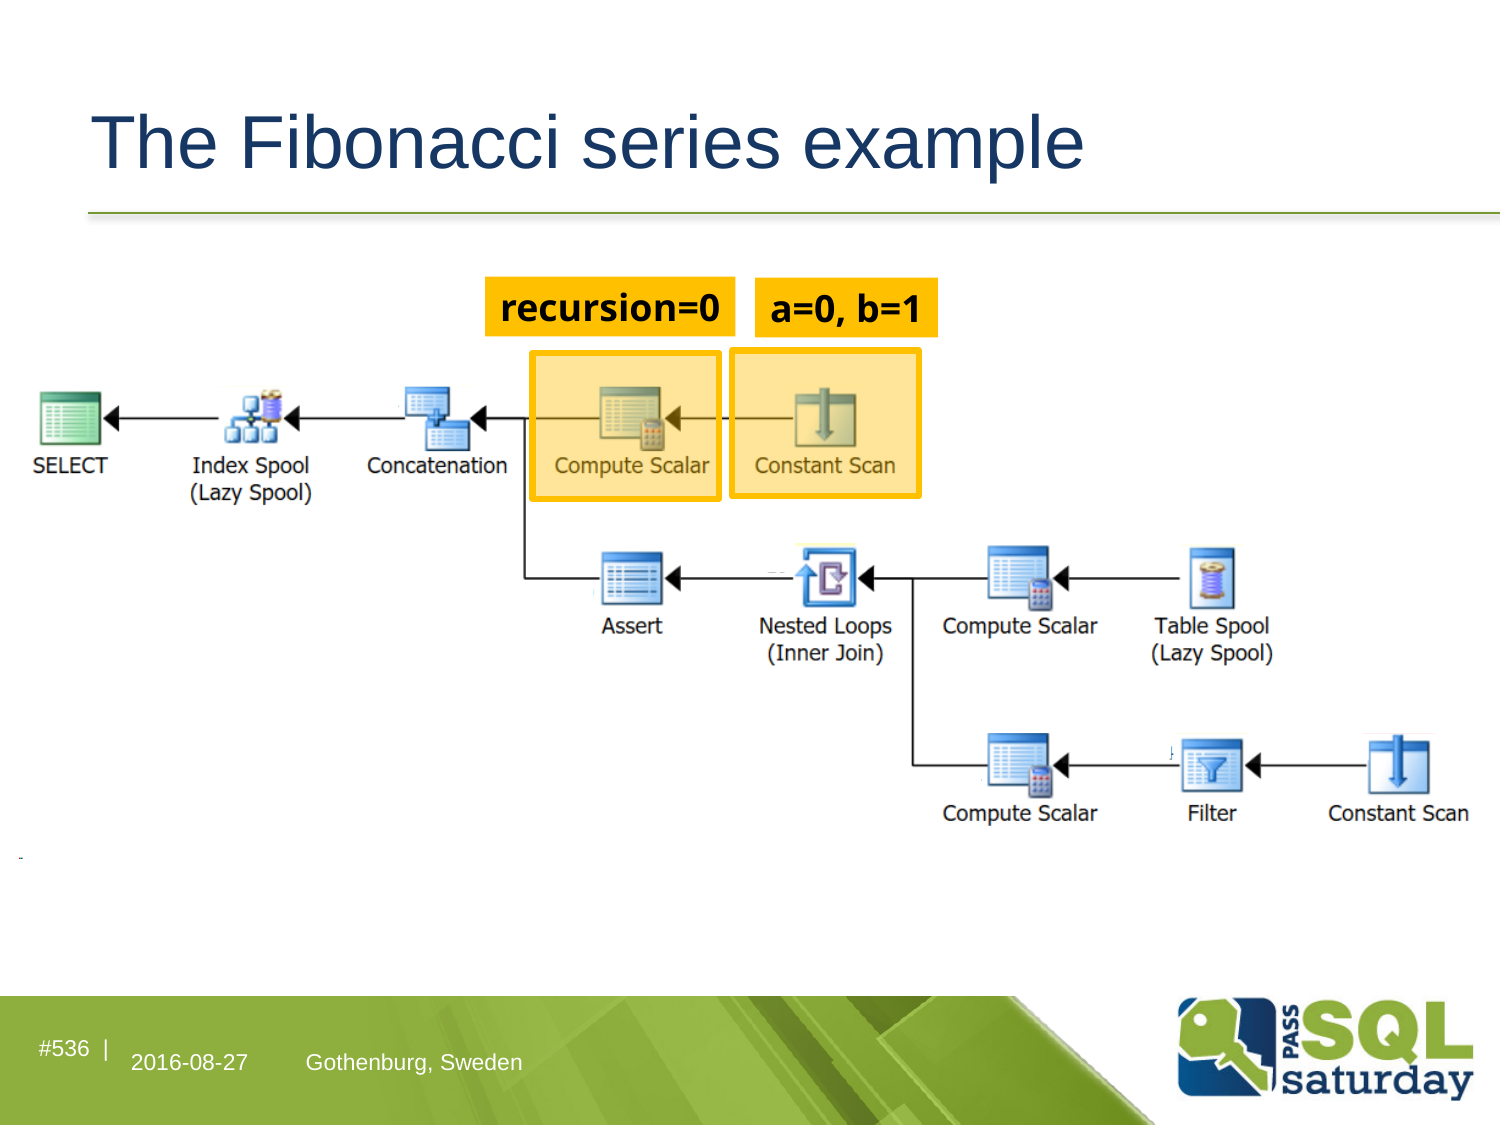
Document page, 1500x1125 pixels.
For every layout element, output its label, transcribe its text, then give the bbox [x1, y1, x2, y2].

slide_number #536 | [19, 1031, 124, 1092]
picture [0, 969, 1483, 1125]
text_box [19, 352, 1492, 859]
title The Fibonacci series example [75, 45, 1425, 233]
footer Gothenburg, Sweden [290, 1031, 751, 1092]
text_box recursion=0 [485, 276, 736, 337]
text_box a=0, b=1 [755, 277, 938, 338]
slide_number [124, 1031, 279, 1092]
